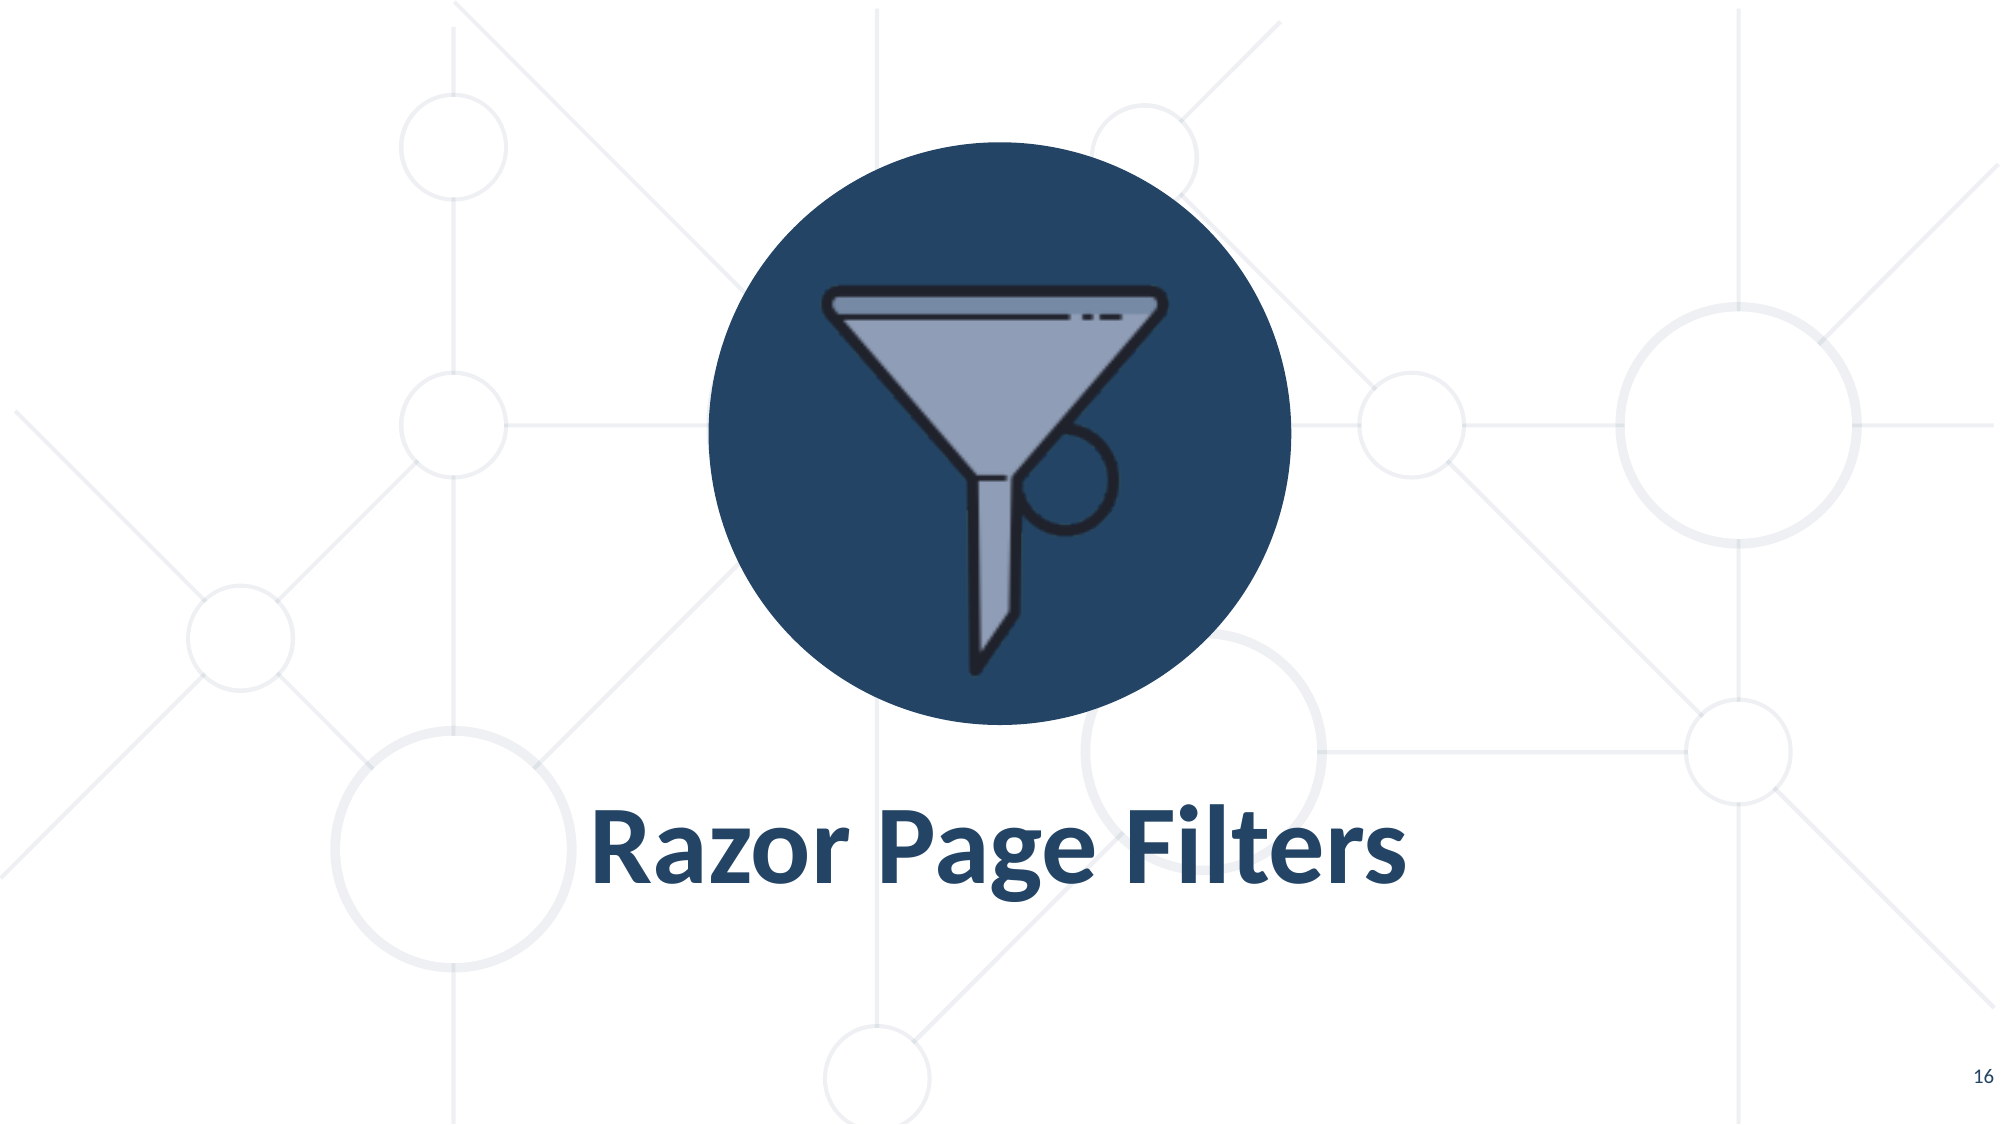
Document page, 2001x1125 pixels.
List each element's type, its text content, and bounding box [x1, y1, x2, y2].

slide_number 16 [1929, 1049, 2000, 1100]
picture [698, 183, 1273, 759]
list Razor Page Filters [100, 771, 1900, 898]
